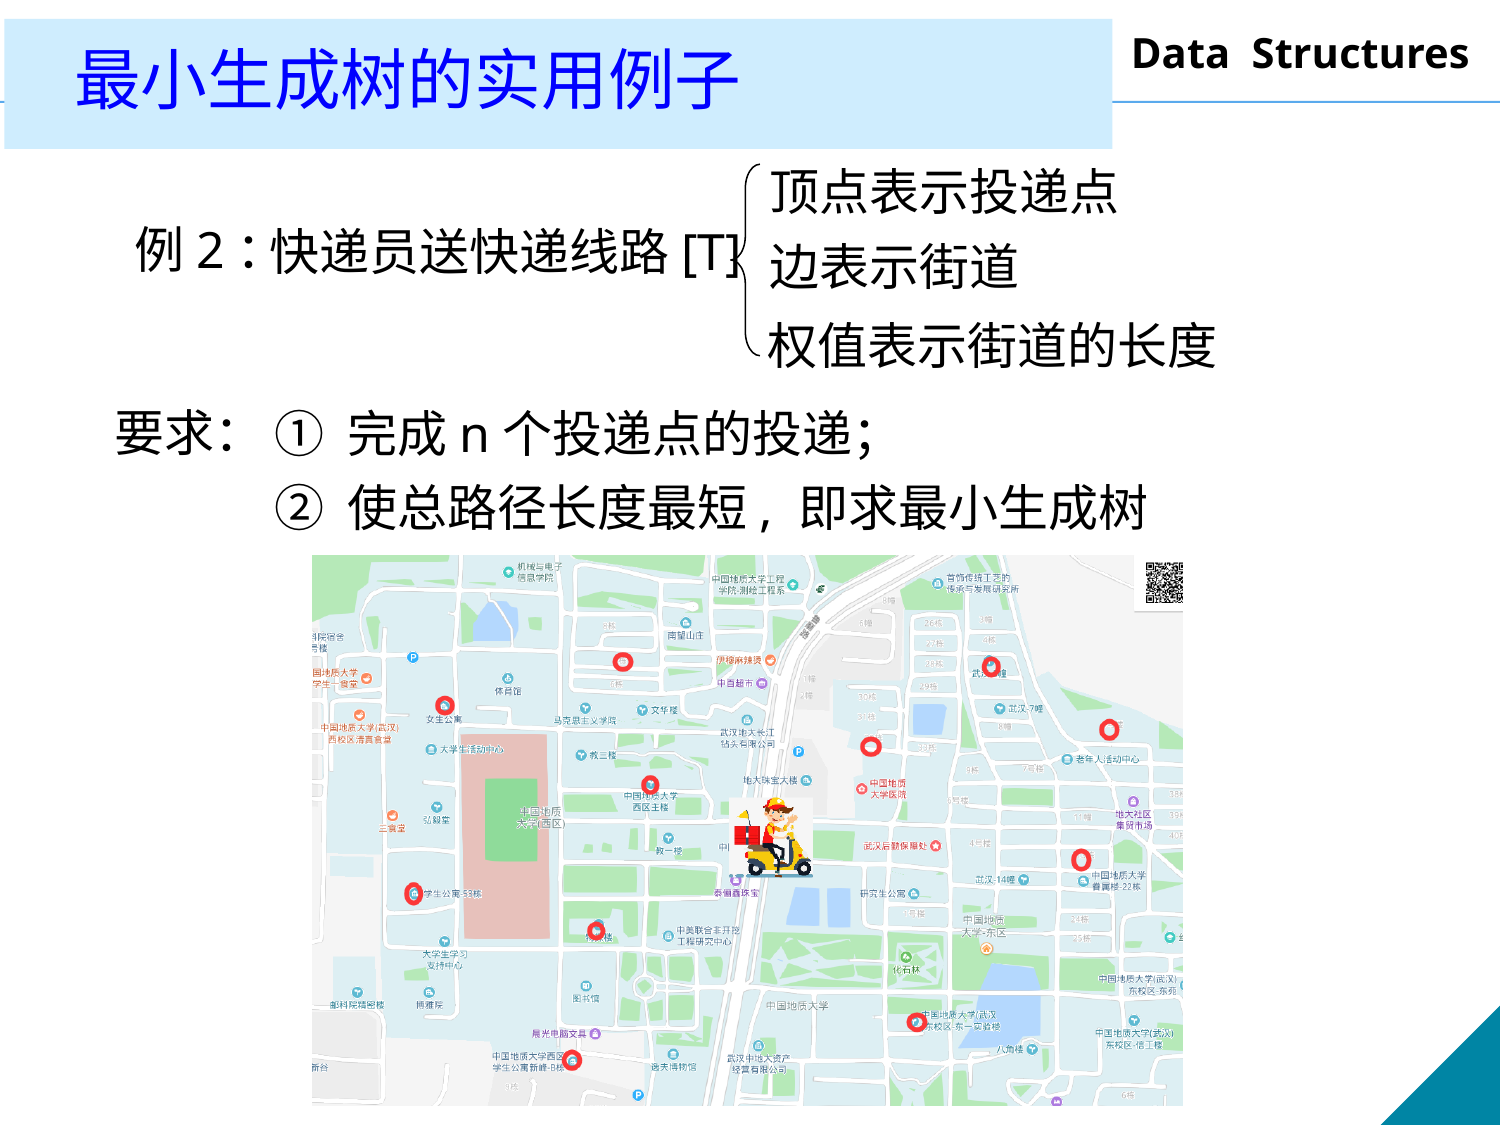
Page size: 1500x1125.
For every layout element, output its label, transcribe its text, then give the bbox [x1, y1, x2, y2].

picture [312, 555, 1183, 1106]
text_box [114, 160, 1231, 543]
text_box 最小生成树的实用例子 [28, 38, 742, 119]
